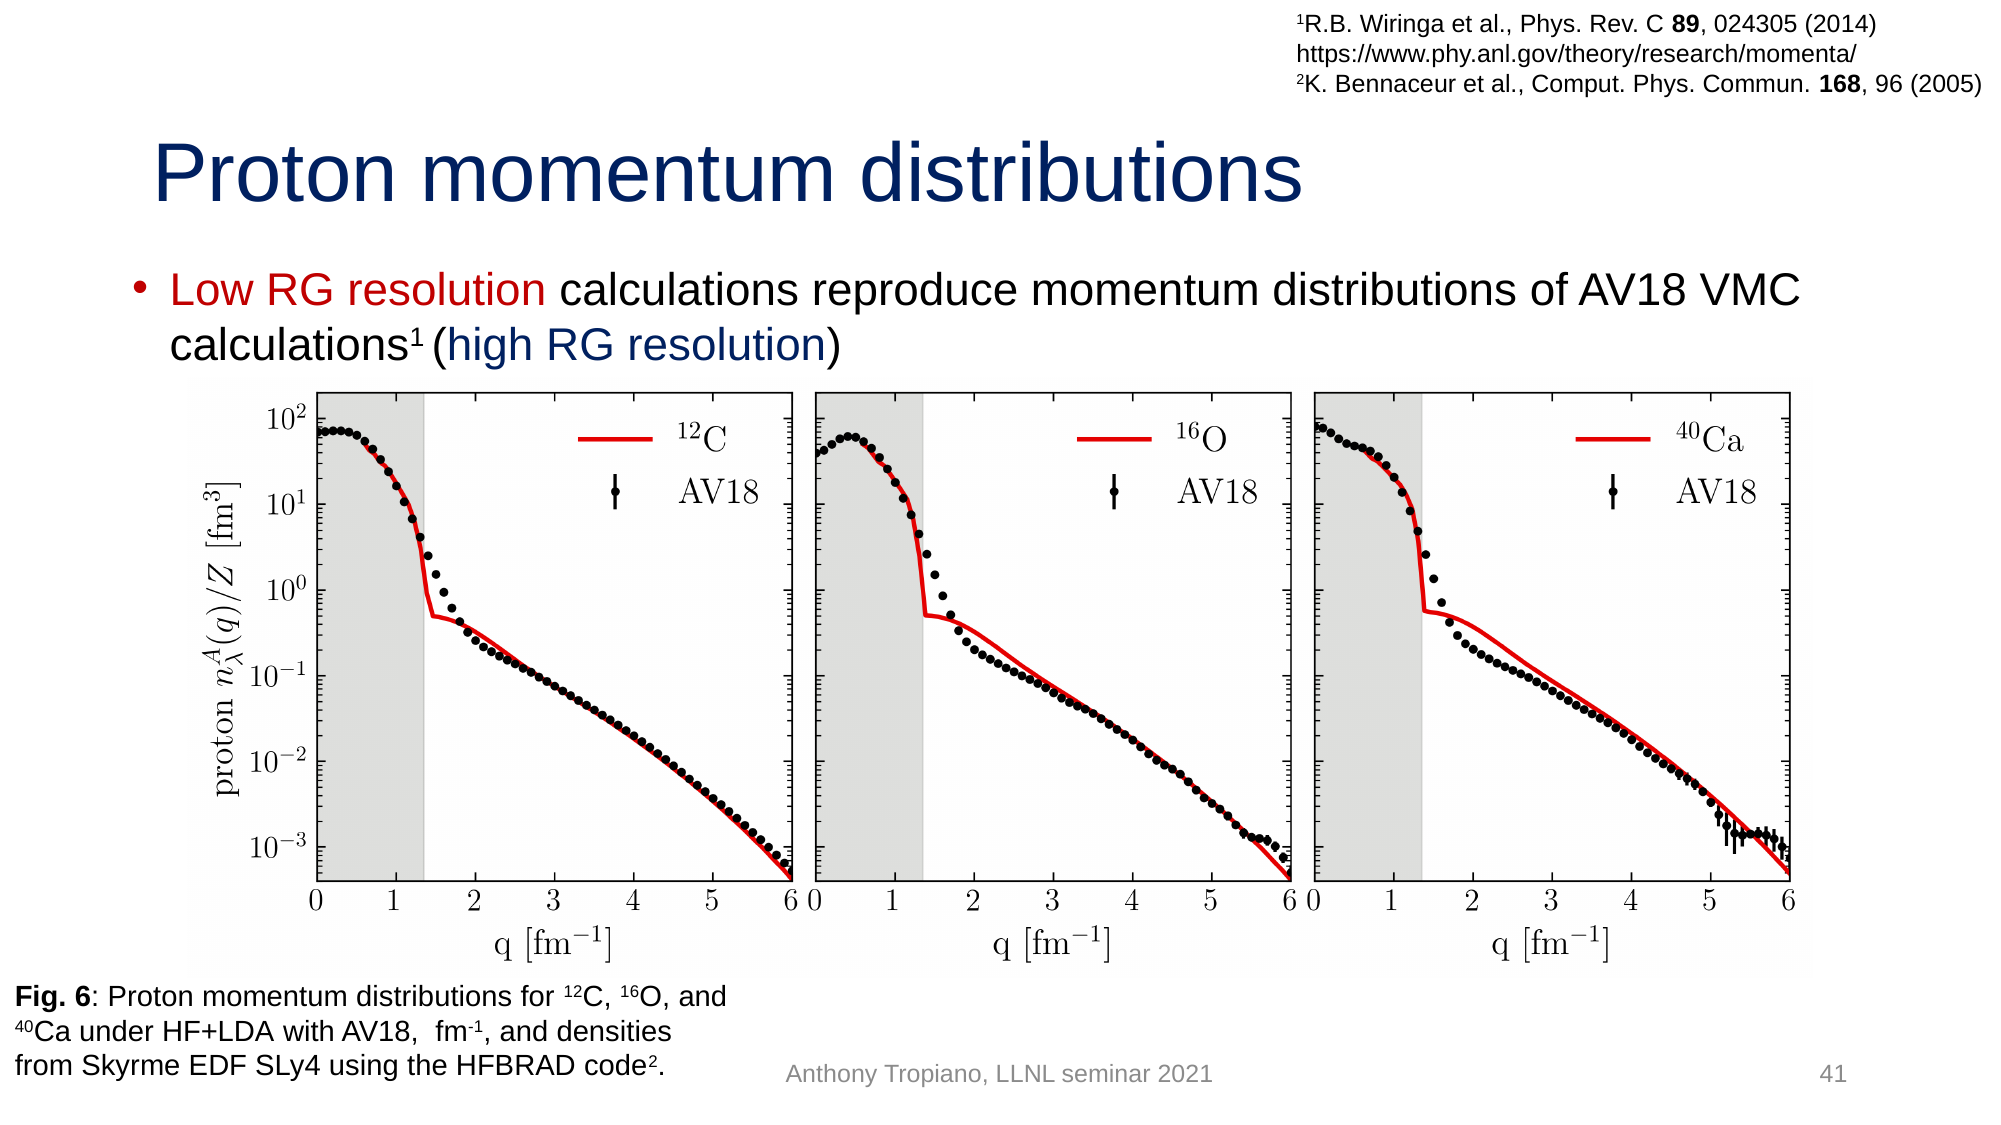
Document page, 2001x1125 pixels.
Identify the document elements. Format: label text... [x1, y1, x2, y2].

title Proton momentum distributions [137, 59, 1863, 252]
slide_number 41 [1412, 1042, 1863, 1103]
picture [187, 377, 1813, 978]
list Low RG resolution calculations reproduce momentum distributions of AV18 VMC calculations1 (high RG resolution) [117, 252, 1883, 966]
text_box 1R.B. Wiringa et al., Phys. Rev. C 89, 024305 (2014) https://www.phy.anl.gov/theory/research/momenta/ 2K. Bennaceur et al., Comput. Phys. Commun. 168, 96 (2005) [1281, 0, 1998, 190]
footer Anthony Tropiano, LLNL seminar 2021 [662, 1042, 1338, 1103]
